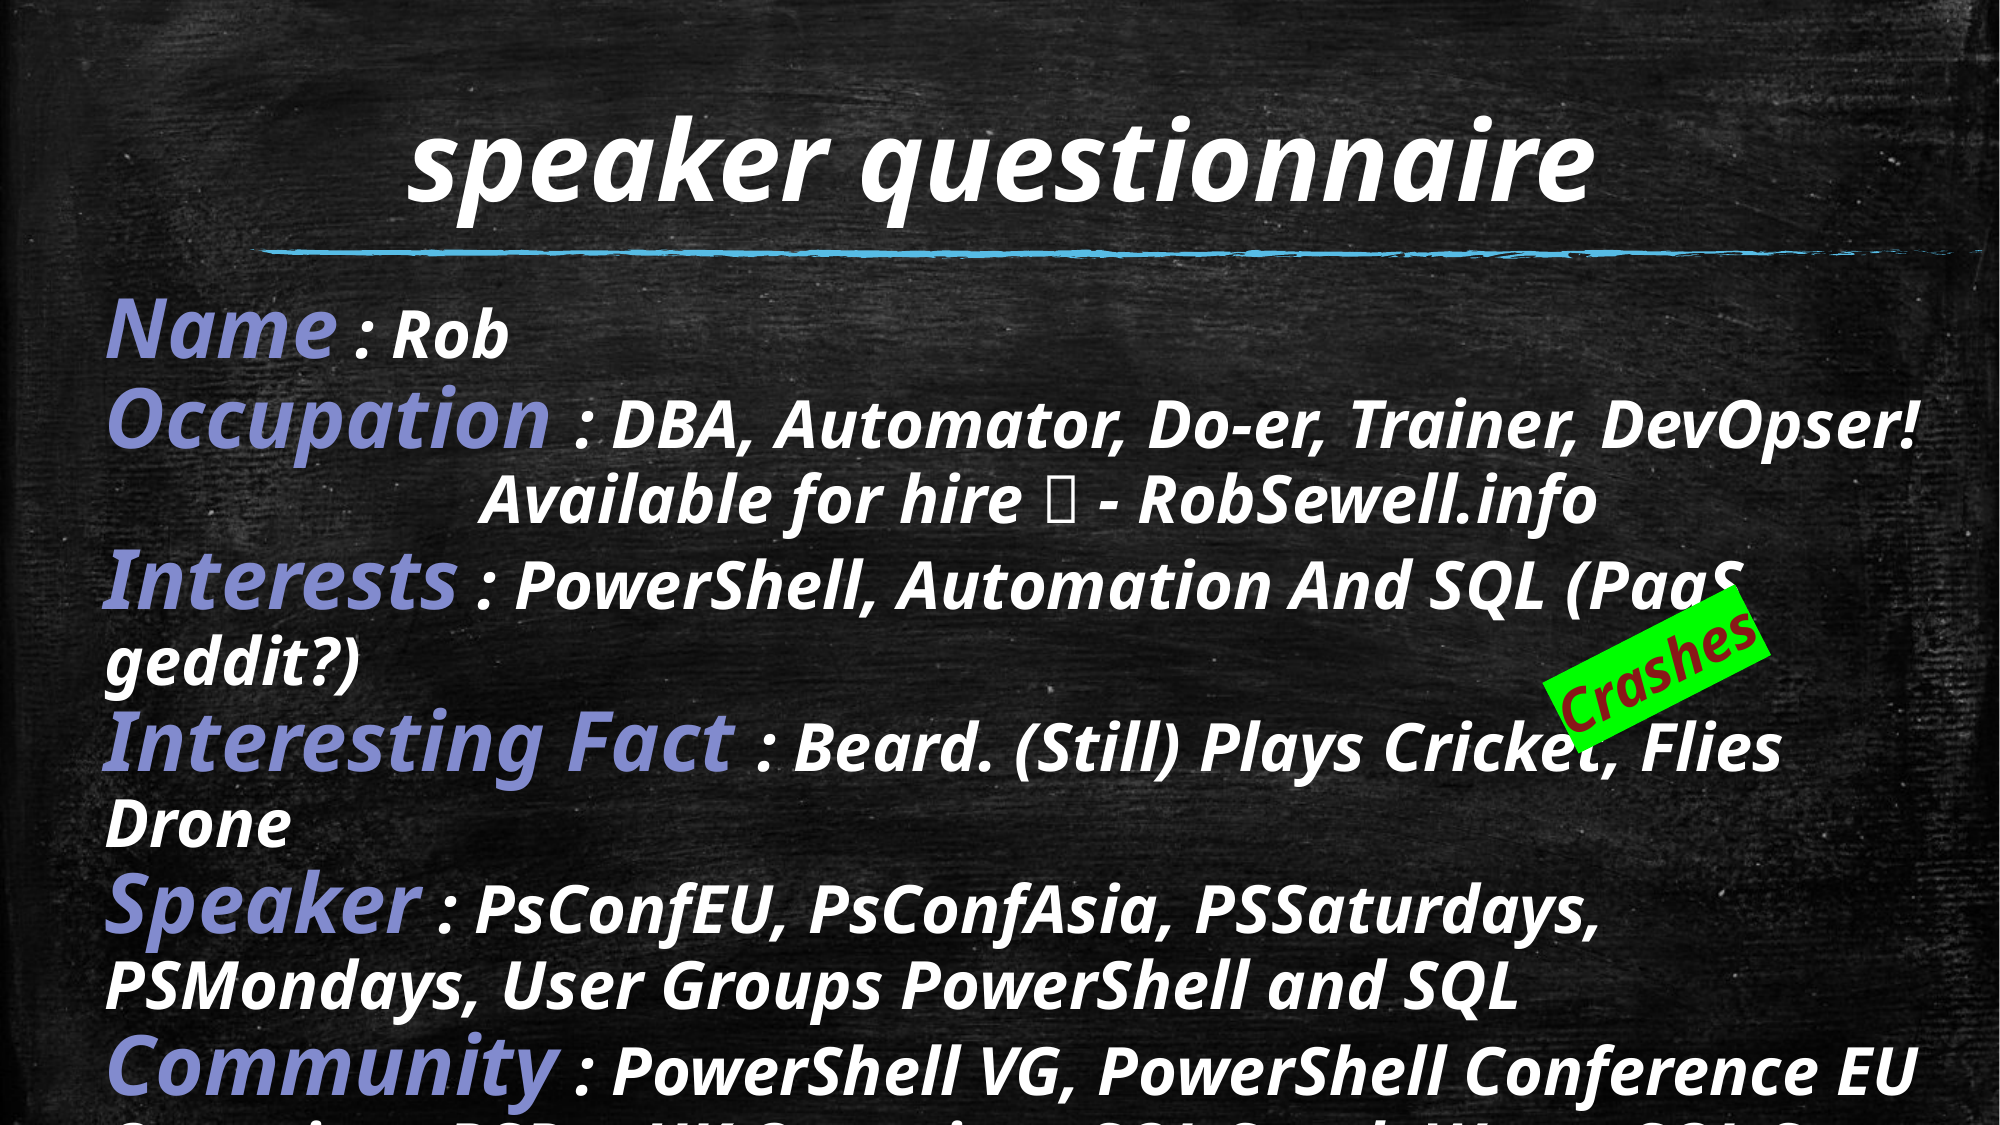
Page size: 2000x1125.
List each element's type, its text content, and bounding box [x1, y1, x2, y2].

text_box Crashes [1531, 572, 1804, 763]
text_box Name : Rob Occupation : DBA, Automator, Do-er, Trainer, DevOpser! Available for hire  - RobSewell.info Interests : PowerShell, Automation And SQL (PaaS geddit?) Interesting Fact : Beard. (Still) Plays Cricket, Flies Drone Speaker : PsConfEU, PsConfAsia, PSSaturdays, PSMondays, User Groups PowerShell and SQL Community : PowerShell VG, PowerShell Conference EU Organiser, PSDayUK Organiser, SQL South West , SQL Sat Exeter , dbareports, dbatools, SQLDiagAPI, MVP [90, 278, 1992, 1125]
title speaker questionnaire [208, 66, 1797, 234]
